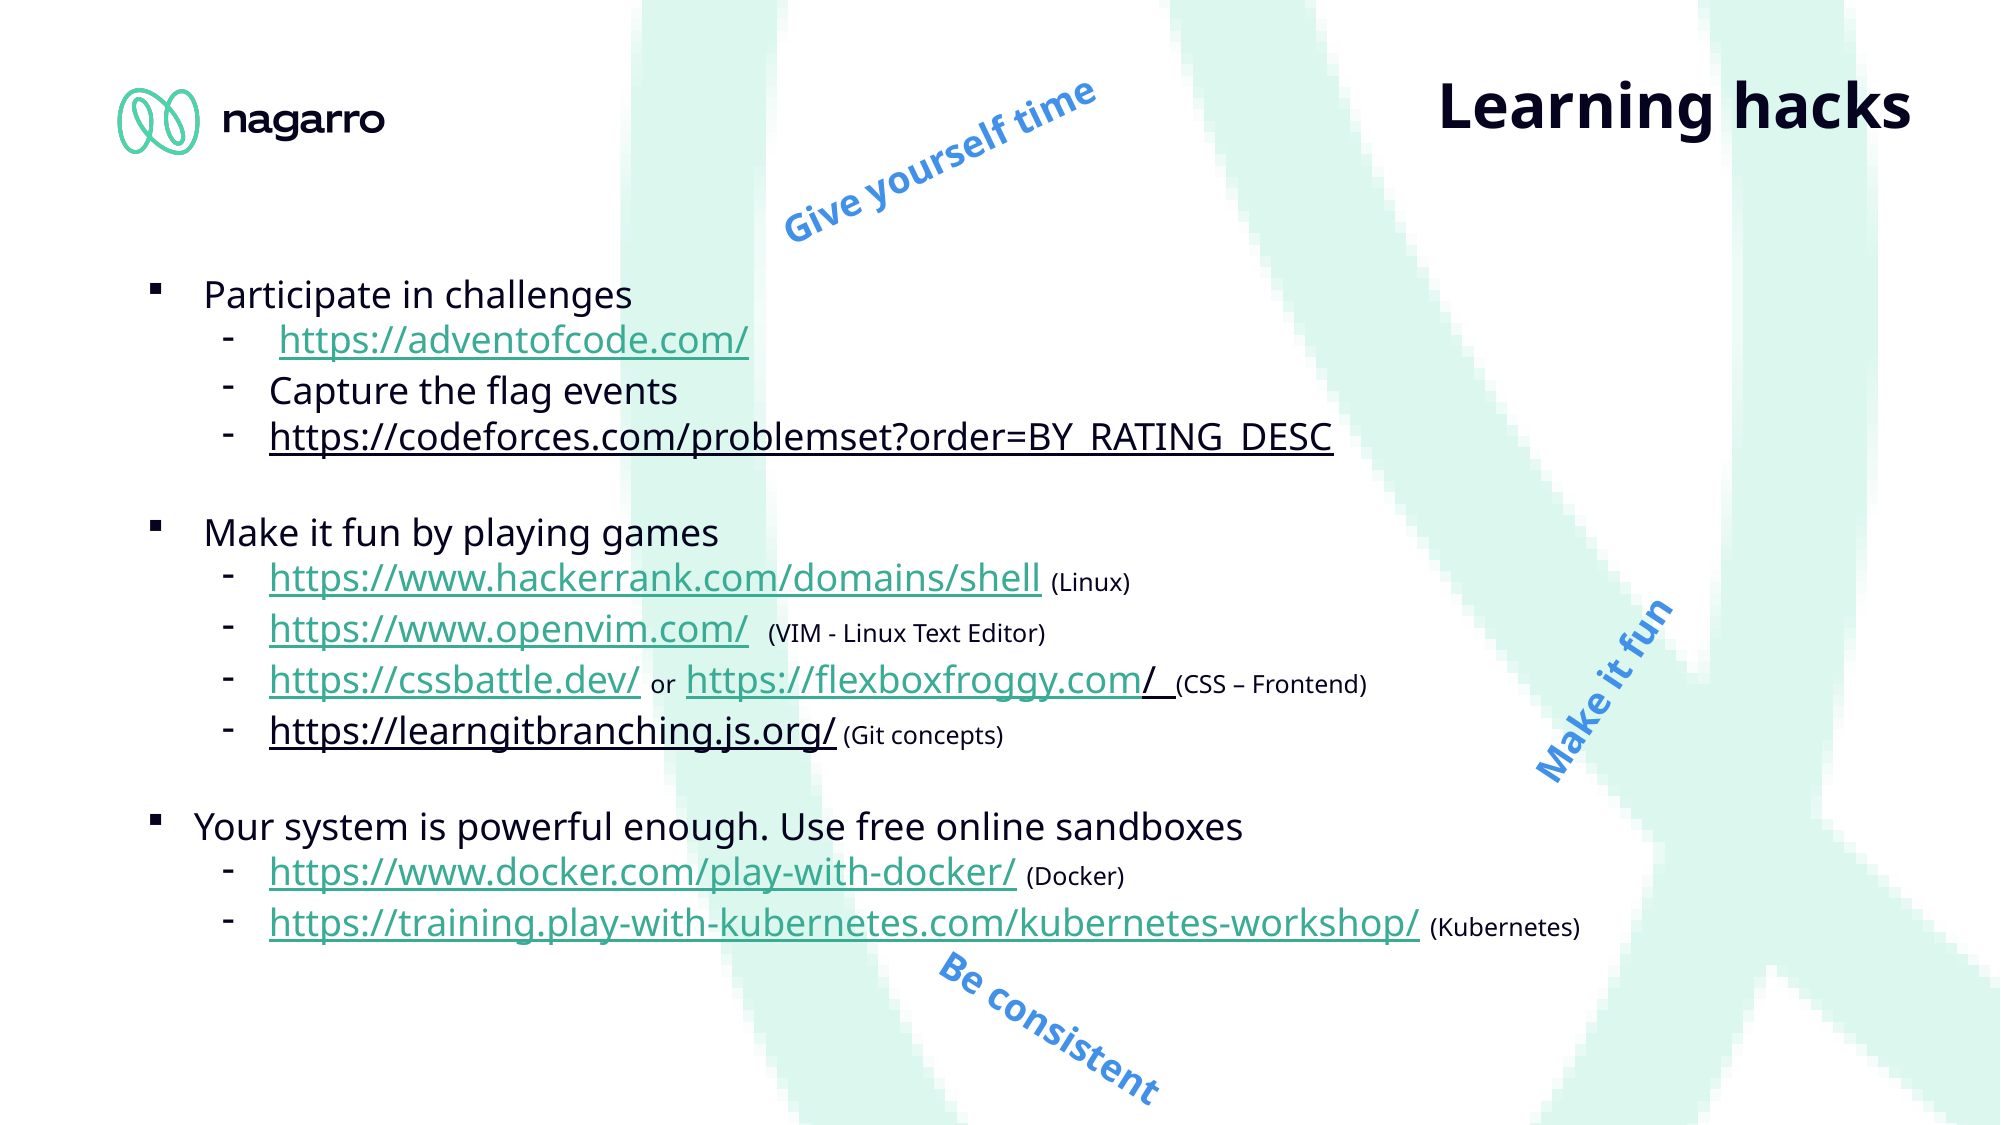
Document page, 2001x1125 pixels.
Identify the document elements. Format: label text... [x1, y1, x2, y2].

title Learning hacks [1422, 69, 2000, 149]
text_box Be consistent [915, 926, 1187, 1125]
text_box Give yourself time [758, 51, 1120, 267]
text_box Make it fun [1510, 570, 1696, 808]
picture [88, 0, 414, 244]
text_box Participate in challenges https://adventofcode.com/ Capture the flag events https://codeforces.com/problemset?order=BY_RATING_DESC Make it fun by playing games https://www.hackerrank.com/domains/shell (Linux) https://www.openvim.com/ (VIM - Linux Text Editor) https://cssbattle.dev/ or https://flexboxfroggy.com/ (CSS – Frontend) https://learngitbranching.js.org/ (Git concepts) Your system is powerful enough. Use free online sandboxes https://www.docker.com/play-with-docker/ (Docker) https://training.play-with-kubernetes.com/kubernetes-workshop/ (Kubernetes) [132, 264, 1596, 1122]
